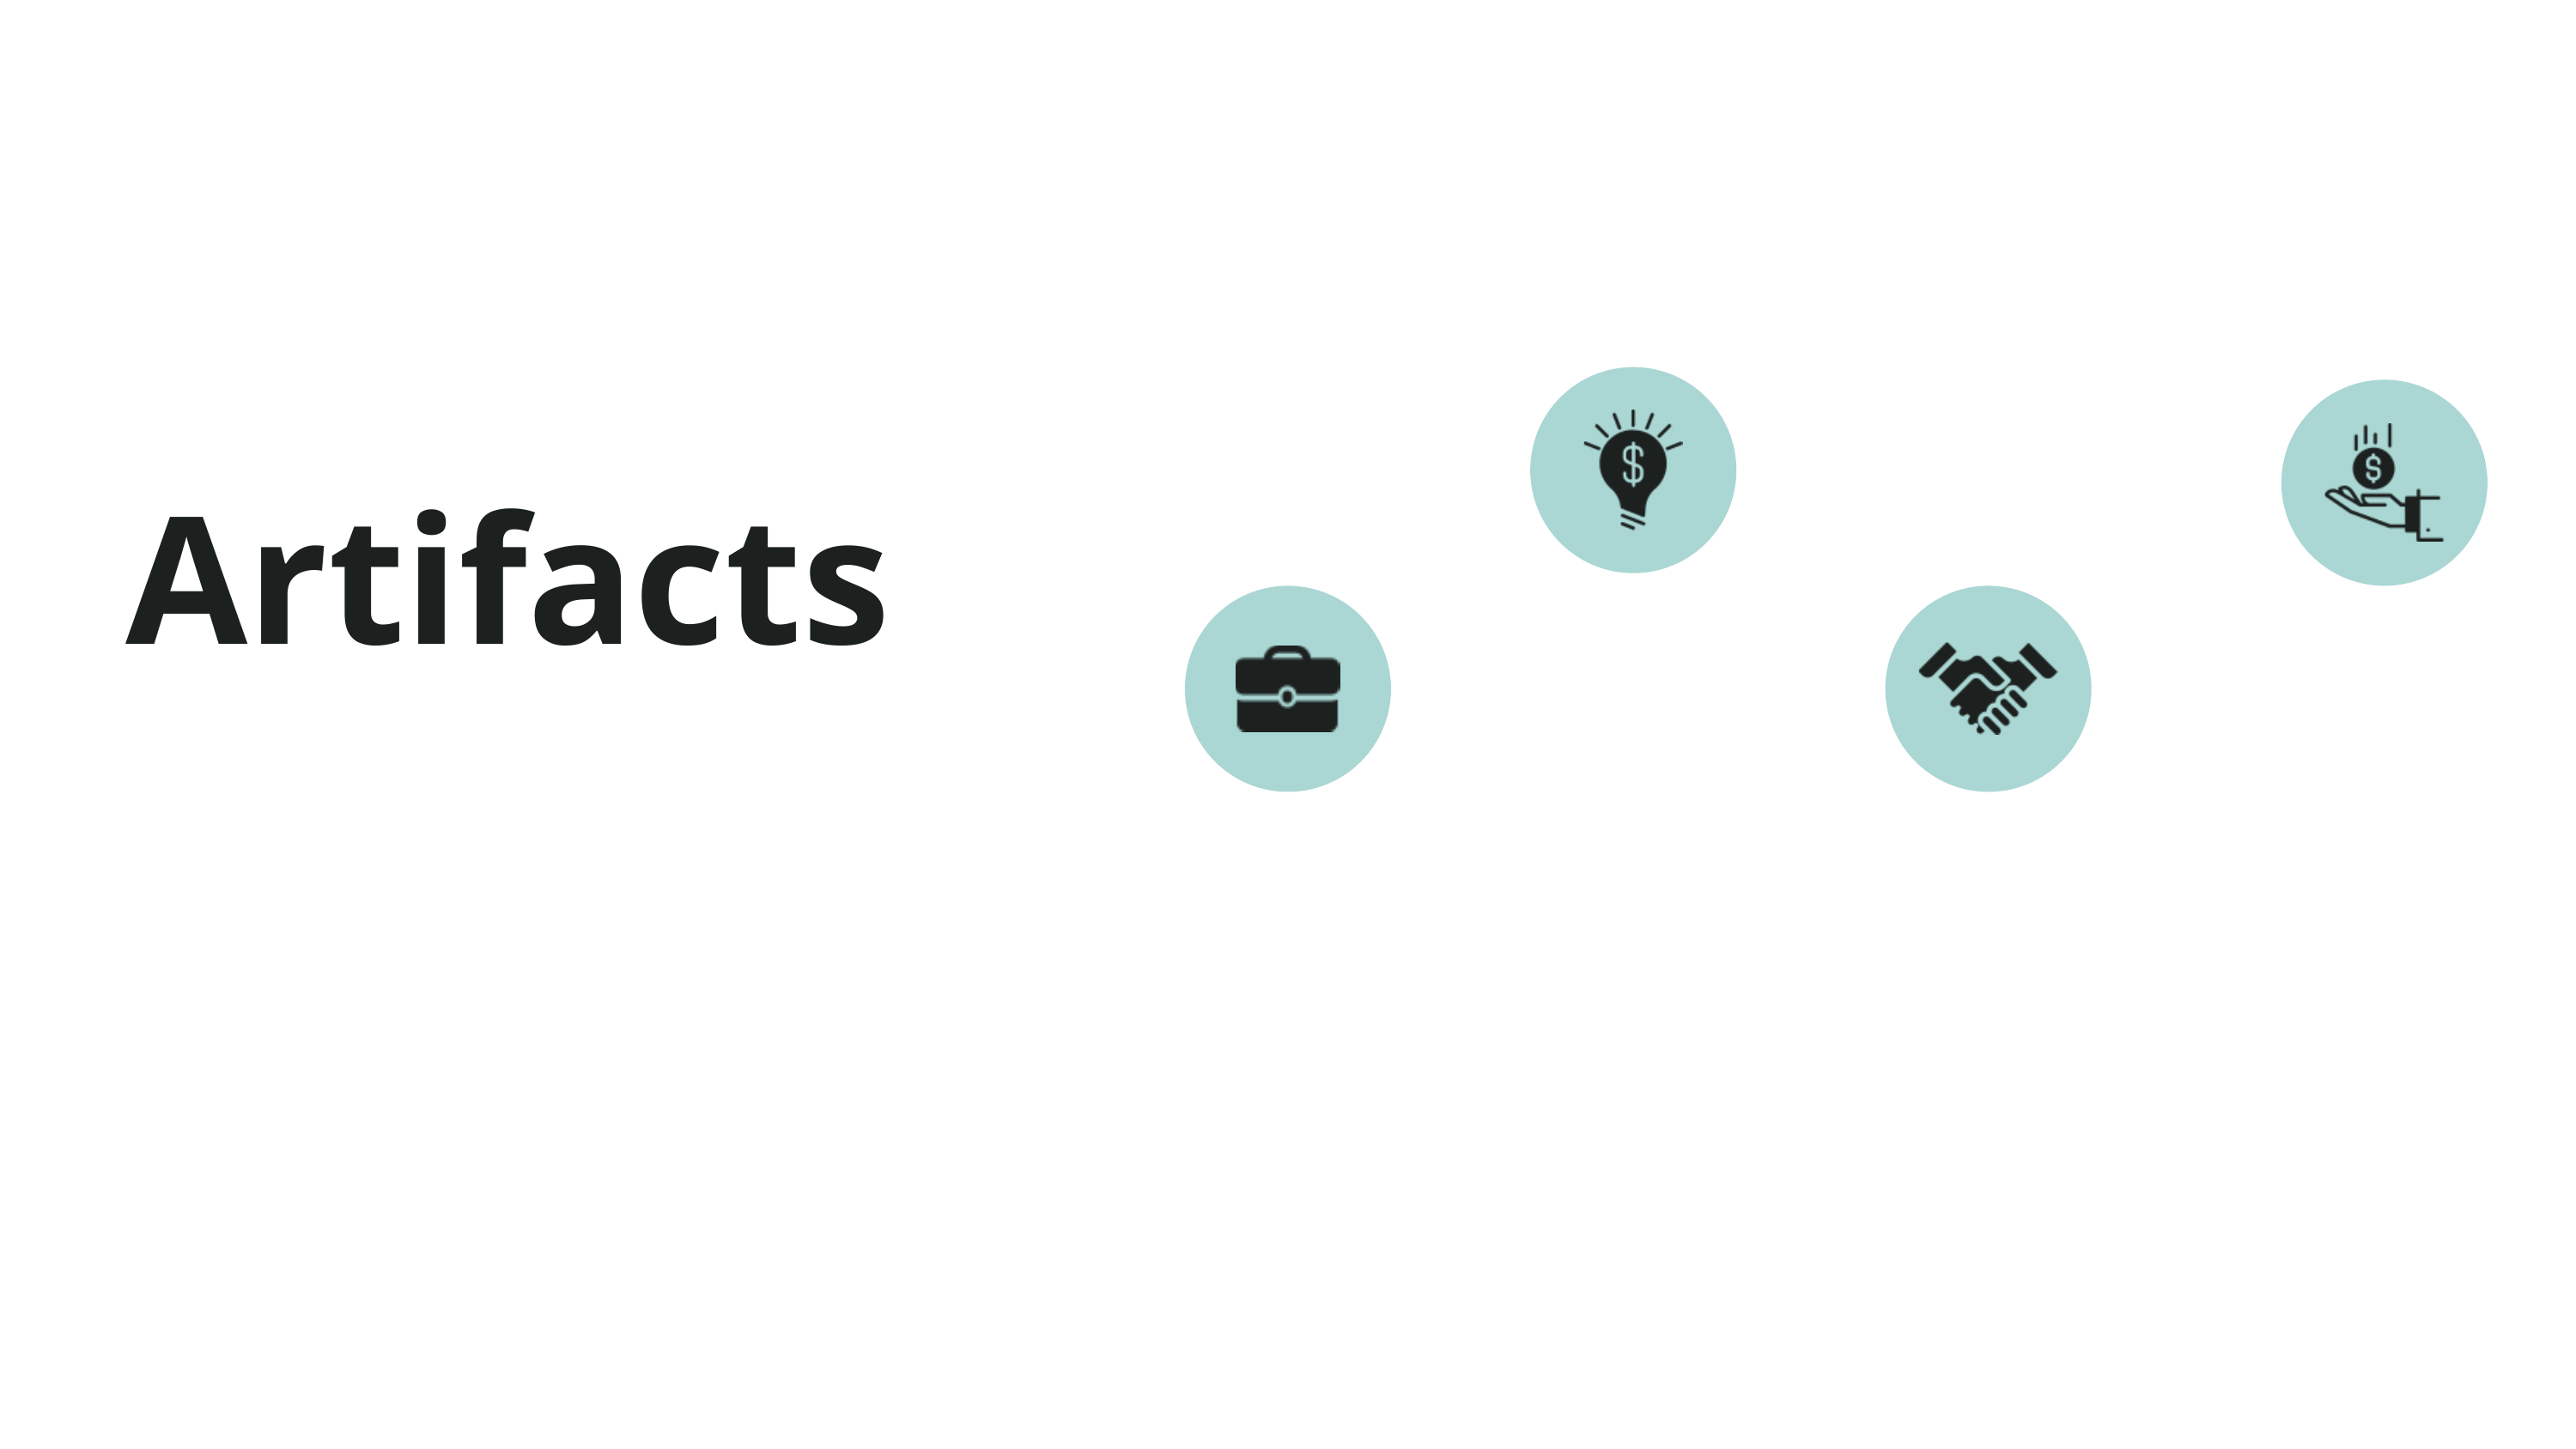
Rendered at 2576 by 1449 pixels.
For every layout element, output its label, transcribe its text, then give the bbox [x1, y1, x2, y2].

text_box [1885, 585, 2092, 792]
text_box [2281, 379, 2488, 586]
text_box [1529, 367, 1737, 573]
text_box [1184, 585, 1392, 792]
text_box Artifacts [125, 477, 1531, 680]
